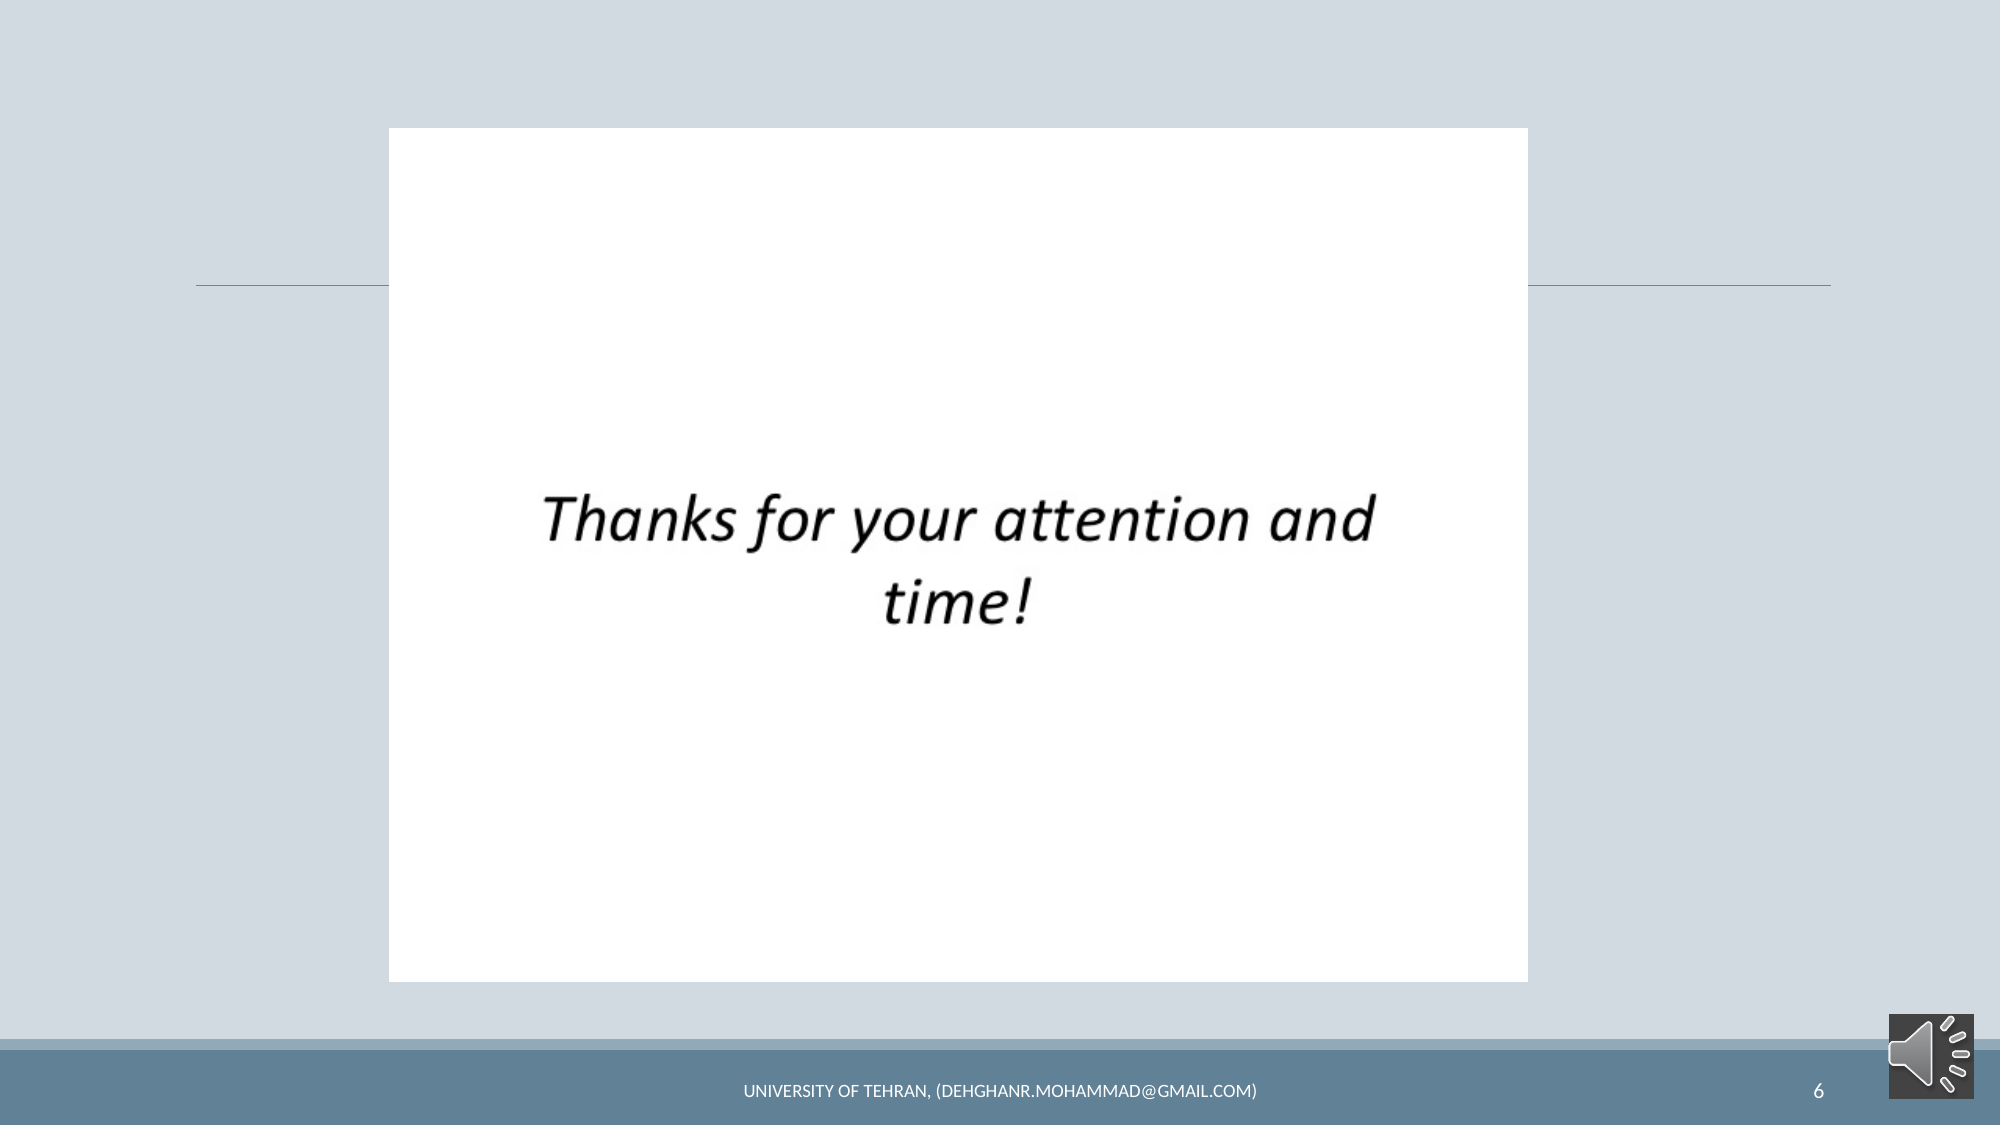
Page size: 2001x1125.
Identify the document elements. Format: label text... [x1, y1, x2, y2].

slide_number 6 [1624, 1059, 1840, 1120]
picture [388, 128, 1528, 983]
footer University of Tehran, (dehghanr.mohammad@gmail.com) [604, 1059, 1396, 1120]
picture [1887, 1012, 1976, 1101]
